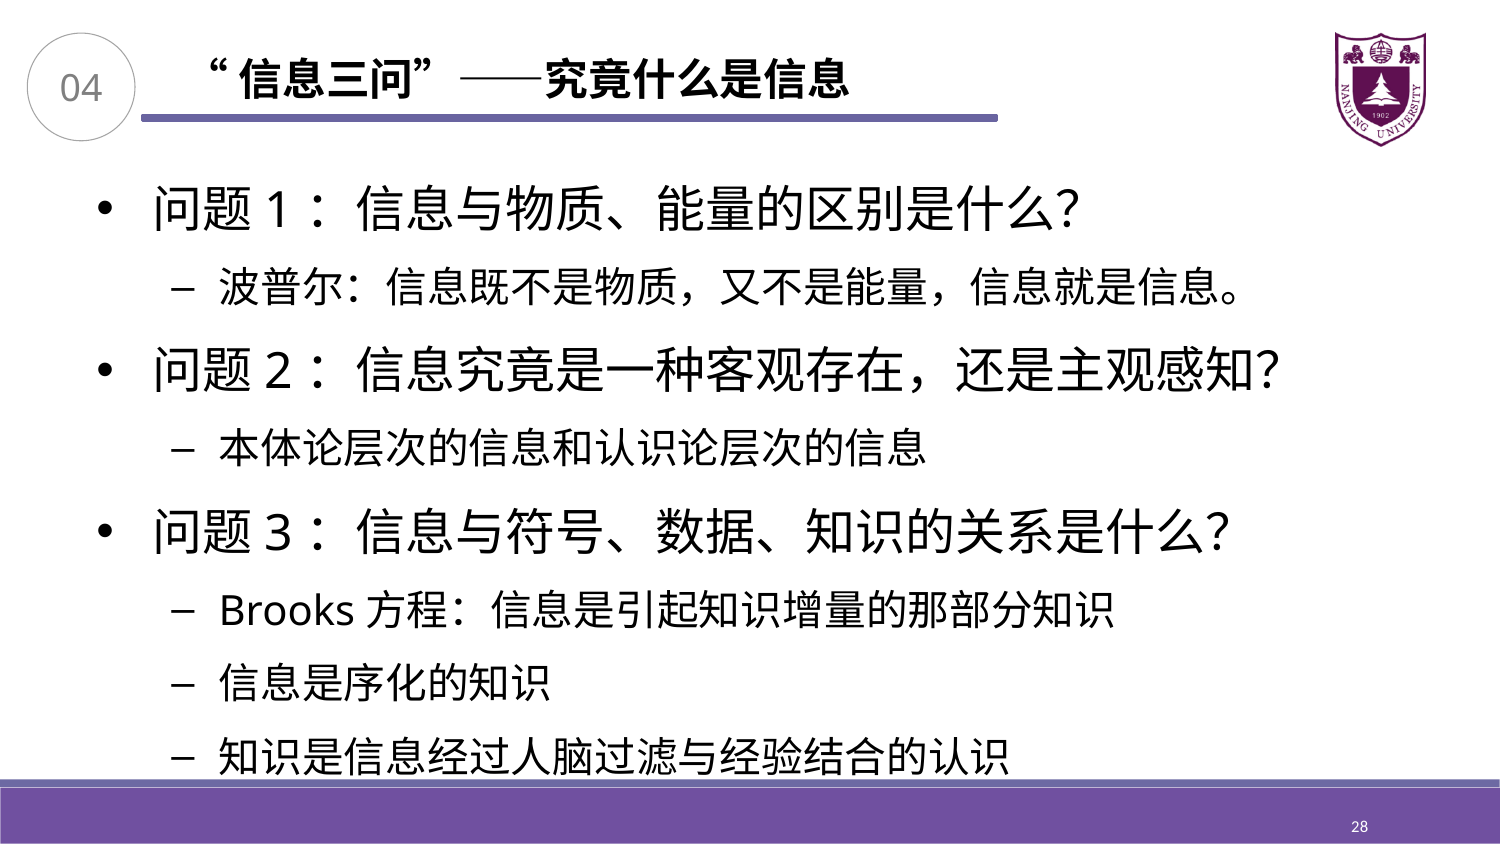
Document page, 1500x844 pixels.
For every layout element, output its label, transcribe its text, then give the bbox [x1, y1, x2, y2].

text_box [141, 114, 998, 122]
text_box 问题1：信息与物质、能量的区别是什么？ 波普尔：信息既不是物质，又不是能量，信息就是信息。 问题2：信息究竟是一种客观存在，还是主观感知？ 本体论层次的信息和认识论层次的信息 问题3：信息与符号、数据、知识的关系是什么？ Brooks方程：信息是引起知识增量的那部分知识 信息是序化的知识 知识是信息经过人脑过滤与经验结合的认识 [81, 152, 1432, 788]
picture [1334, 31, 1427, 147]
text_box 04 [25, 31, 137, 143]
text_box “信息三问”——究竟什么是信息 [173, 46, 863, 111]
slide_number 28 [1218, 803, 1380, 844]
